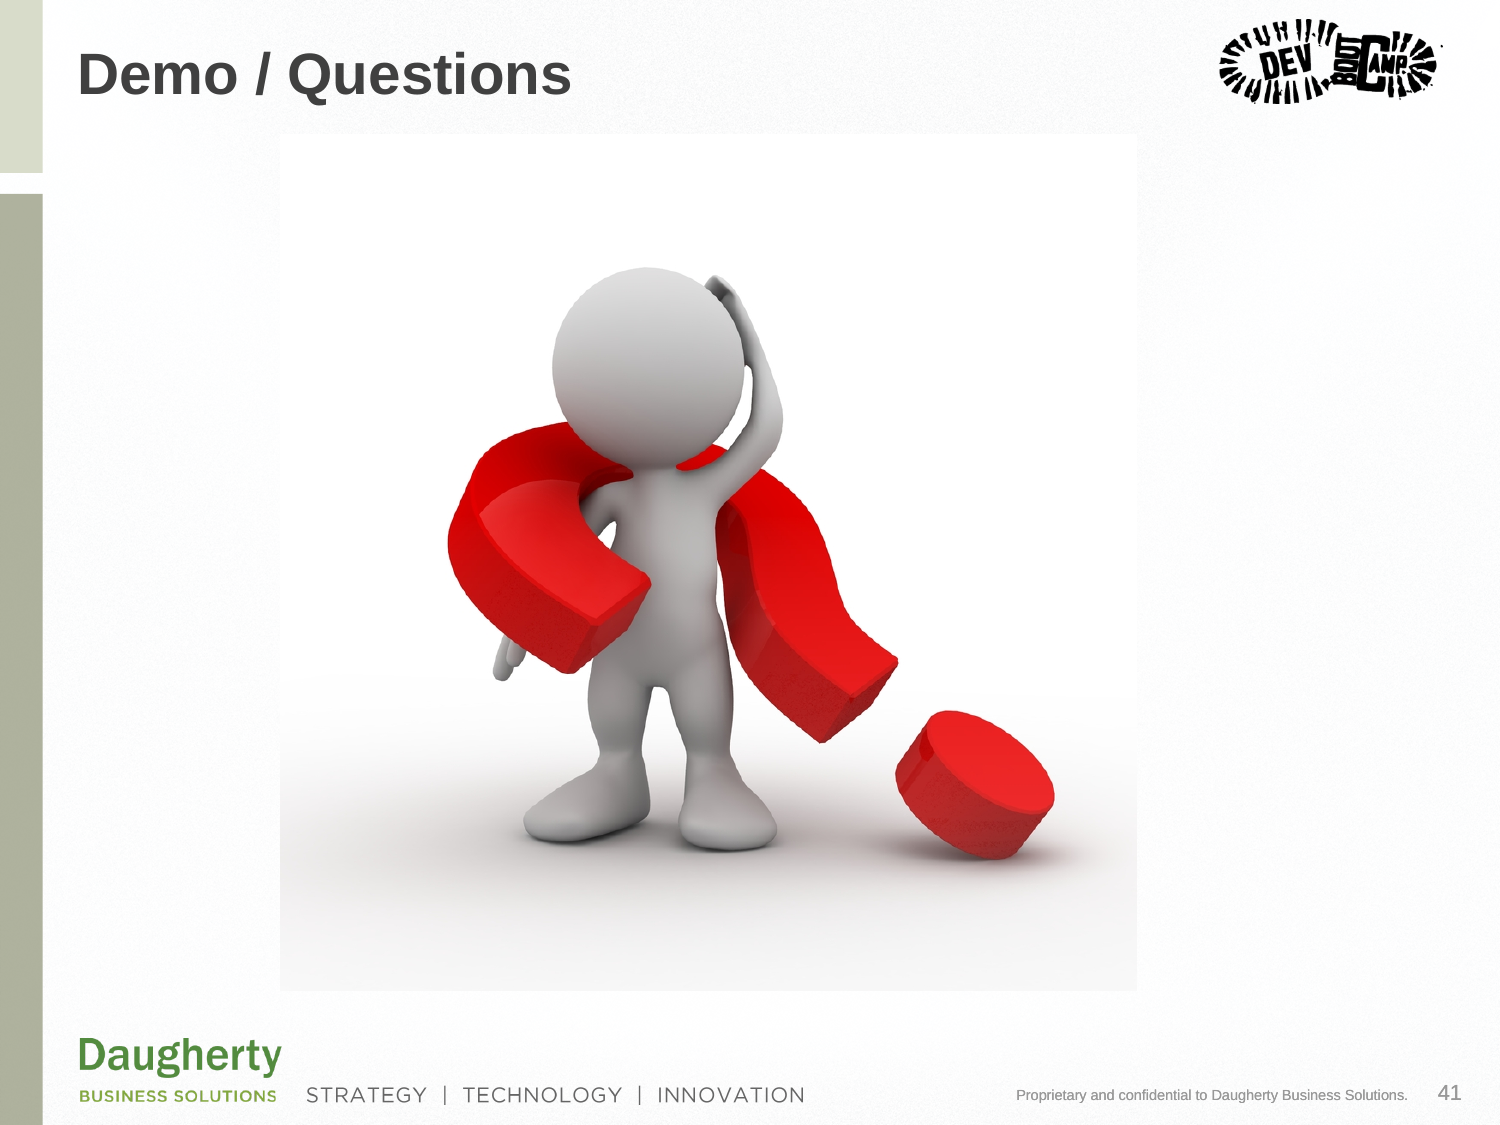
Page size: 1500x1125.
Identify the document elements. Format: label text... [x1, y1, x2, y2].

slide_number 41 [1423, 1071, 1500, 1123]
footer Proprietary and confidential to Daugherty Business Solutions. [844, 1078, 1424, 1125]
title Demo / Questions [62, 14, 1447, 128]
picture [0, 0, 1500, 1125]
